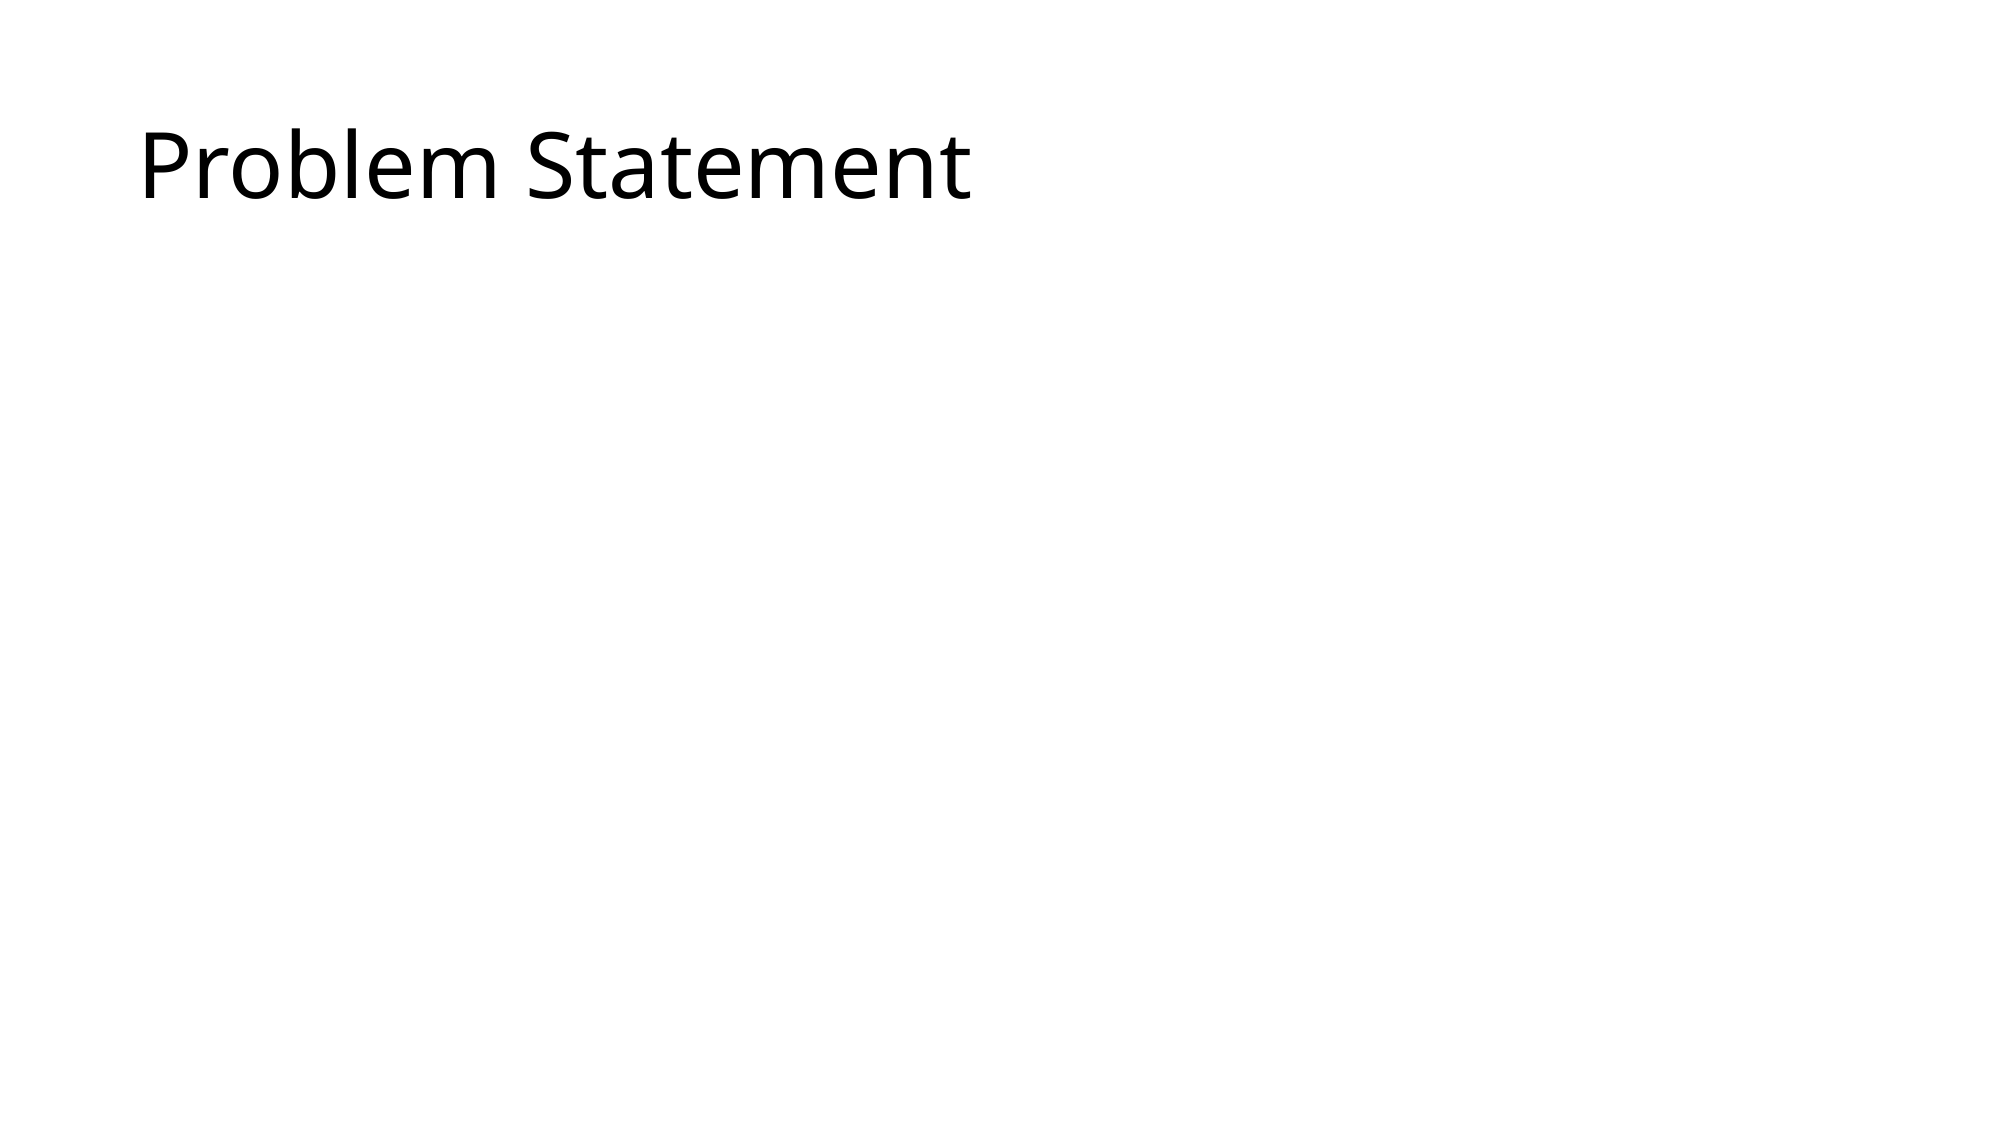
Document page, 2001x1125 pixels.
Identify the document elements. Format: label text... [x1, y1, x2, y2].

title Problem Statement [137, 59, 1863, 278]
